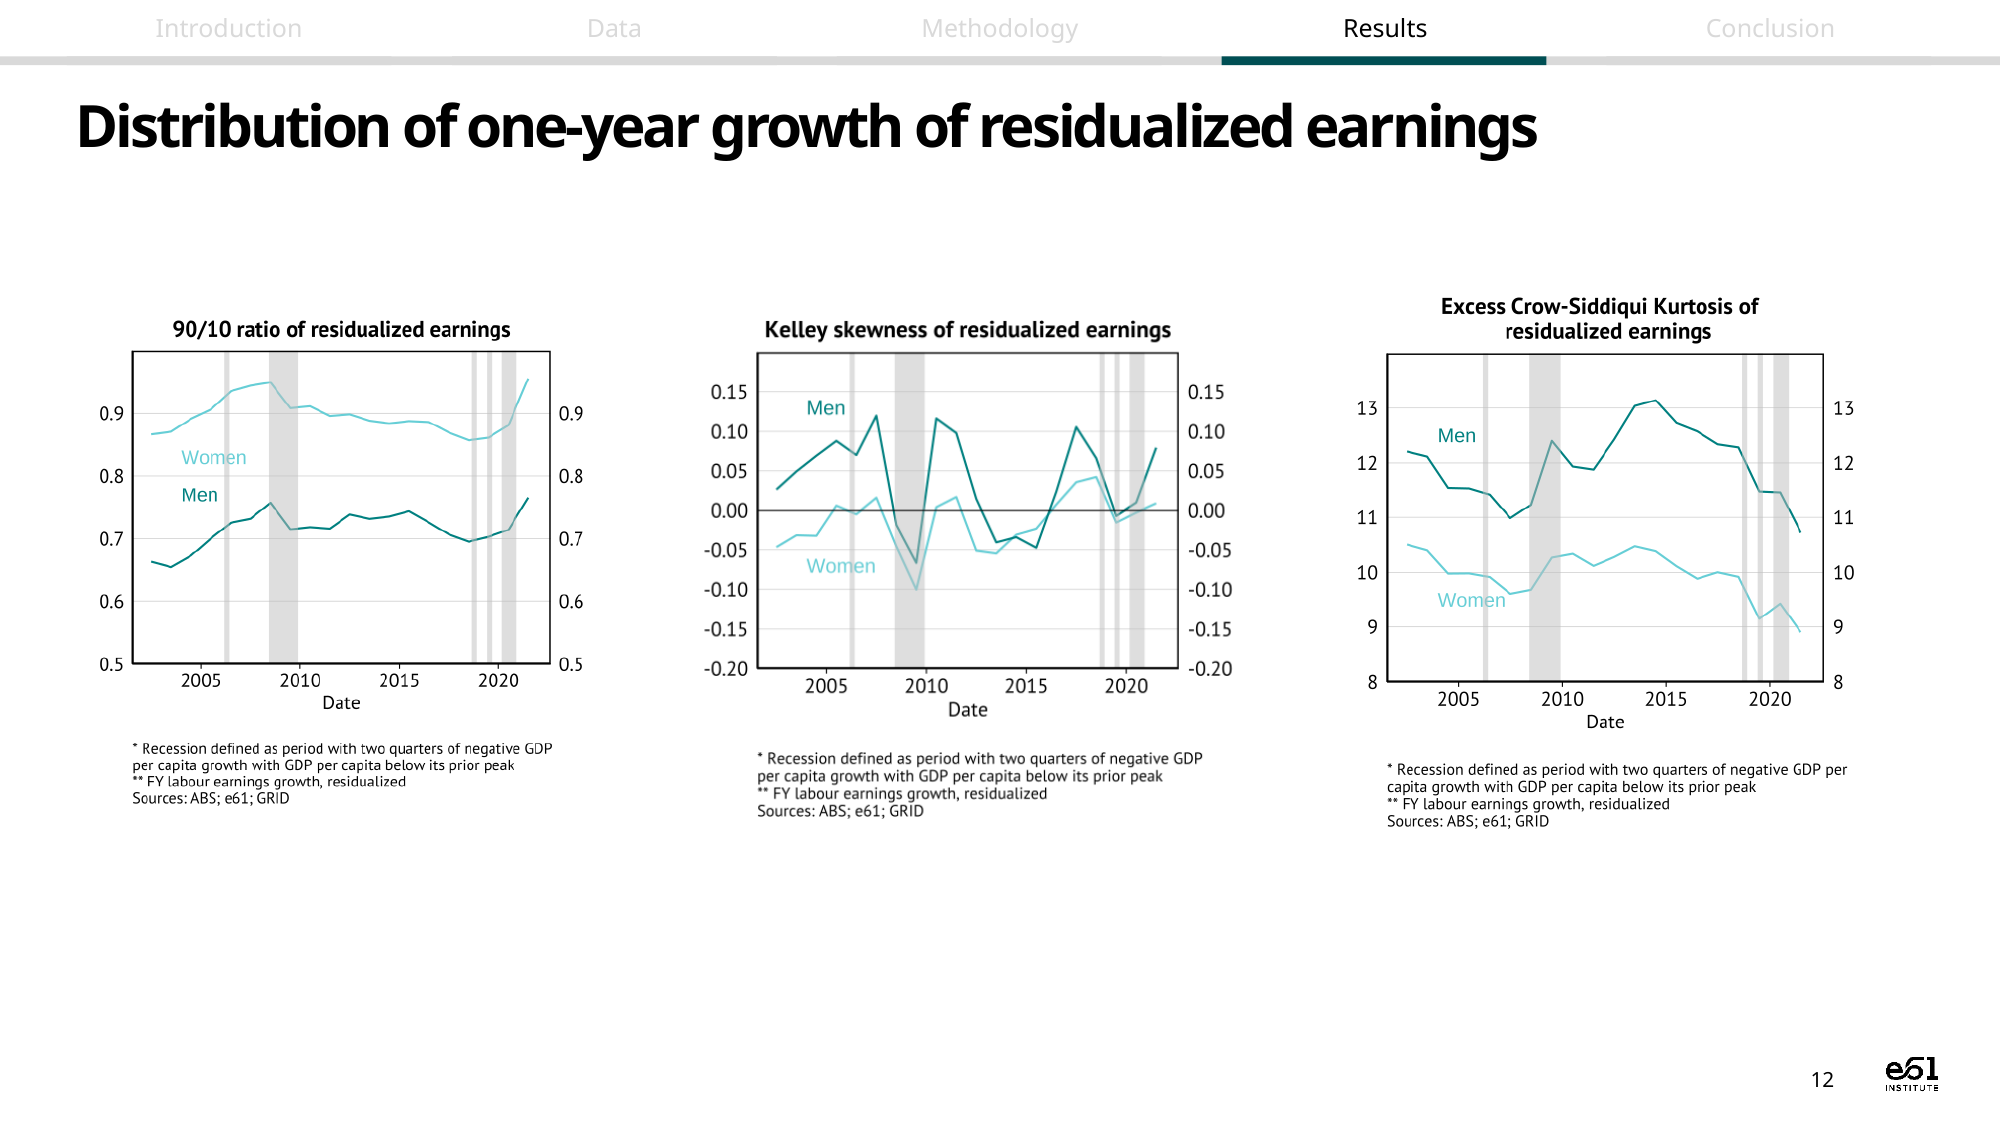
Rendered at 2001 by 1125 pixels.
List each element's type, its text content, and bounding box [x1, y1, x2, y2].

slide_number 12 [1795, 1050, 1888, 1095]
picture [670, 318, 1266, 821]
title Distribution of one-year growth of residualized earnings [60, 95, 1941, 211]
picture [1314, 295, 1896, 830]
picture [1883, 1048, 1941, 1096]
picture [60, 318, 622, 807]
